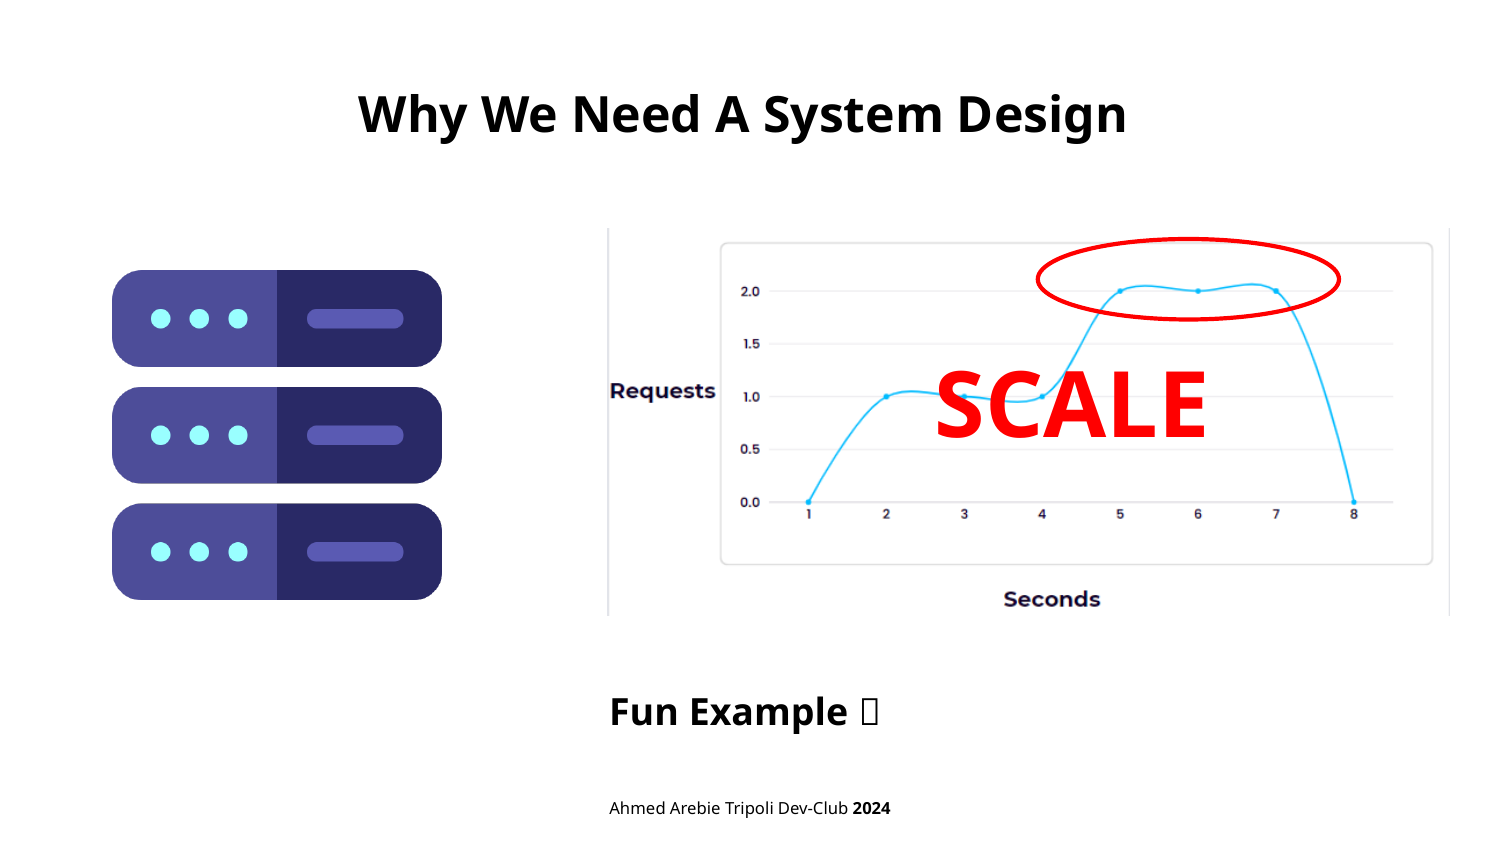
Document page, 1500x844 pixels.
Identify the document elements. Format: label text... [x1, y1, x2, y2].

text_box Ahmed Arebie Tripoli Dev-Club 2024 [503, 794, 996, 822]
title Why We Need A System Design [74, 67, 1426, 160]
picture [606, 227, 1450, 616]
picture [111, 270, 442, 601]
text_box Fun Example  [74, 673, 1426, 766]
